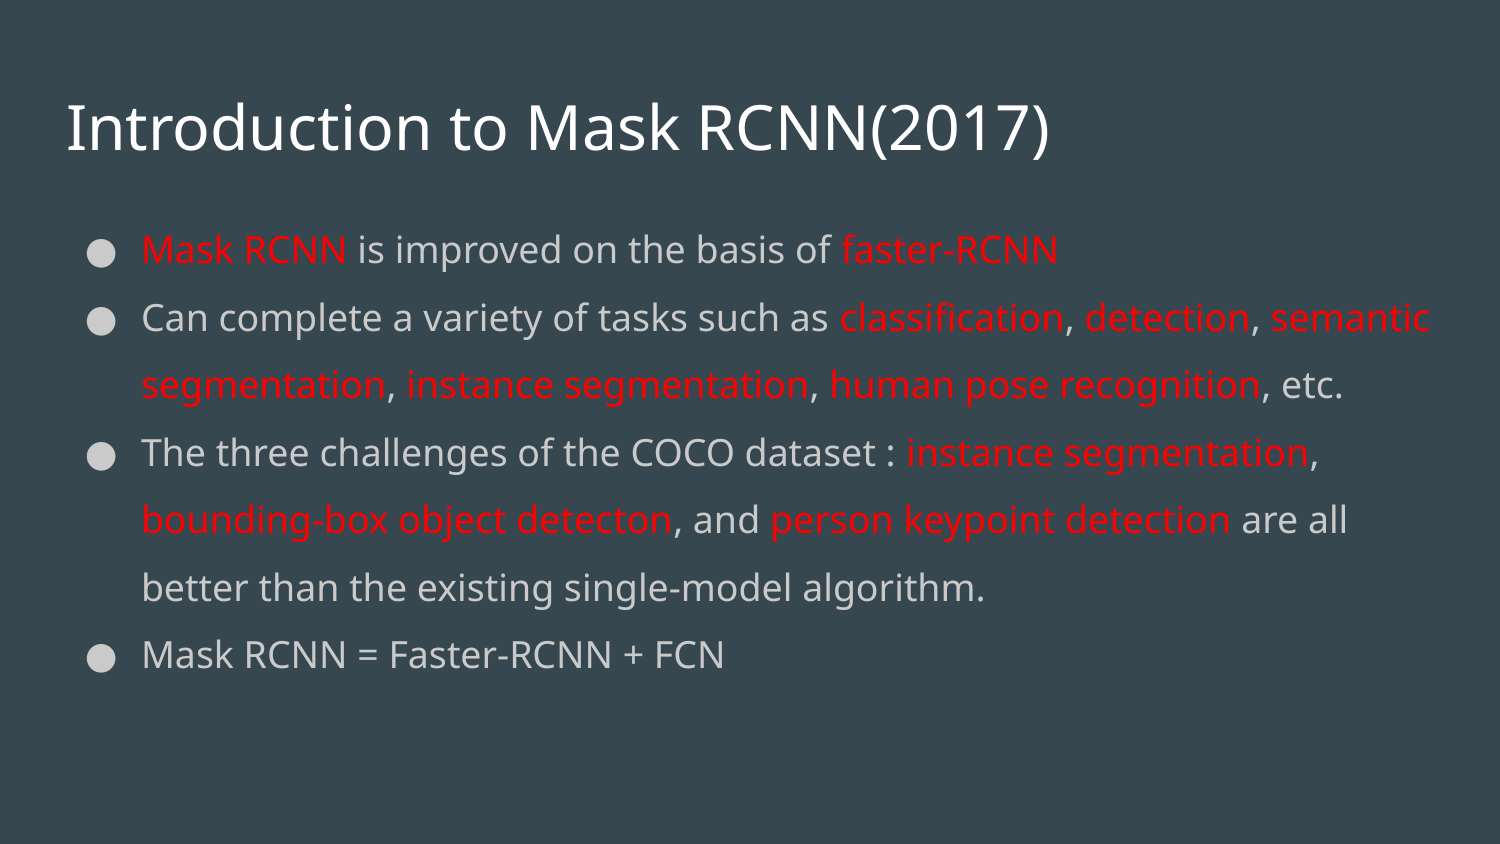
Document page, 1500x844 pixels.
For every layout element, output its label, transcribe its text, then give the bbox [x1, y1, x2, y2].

title Introduction to Mask RCNN(2017) [51, 72, 1449, 167]
list Mask RCNN is improved on the basis of faster-RCNN Can complete a variety of tasks such as classification, detection, semantic segmentation, instance segmentation, human pose recognition, etc. The three challenges of the COCO dataset : instance segmentation, bounding-box object detecton, and person keypoint detection are all better than the existing single-model algorithm. Mask RCNN = Faster-RCNN + FCN [51, 189, 1449, 536]
